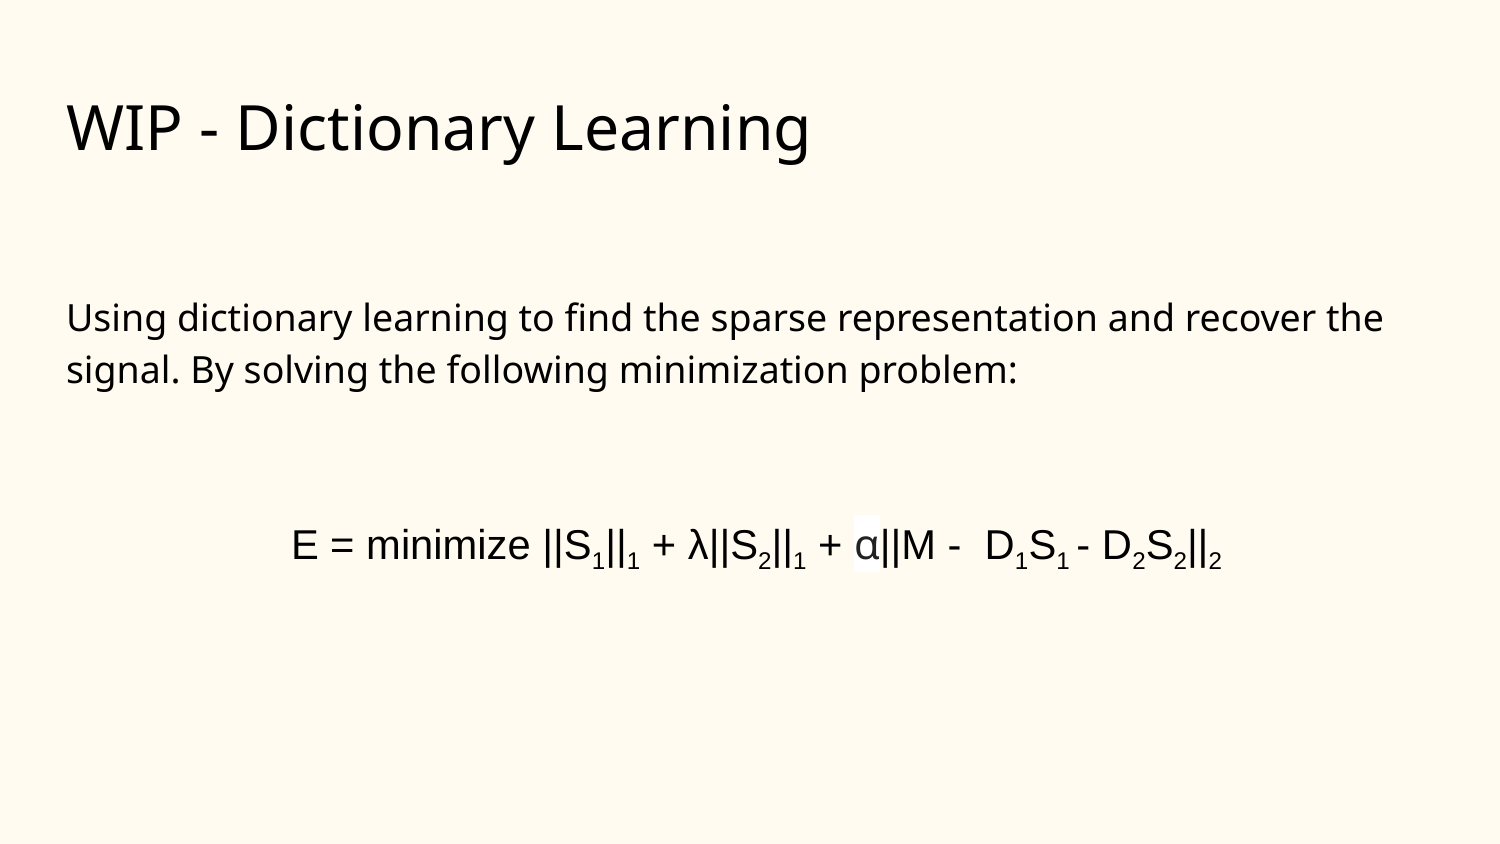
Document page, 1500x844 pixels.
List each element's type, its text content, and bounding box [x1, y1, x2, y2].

title WIP - Dictionary Learning [51, 72, 1449, 174]
list Using dictionary learning to find the sparse representation and recover the signal. By solving the following minimization problem: E = minimize ||S1||1 + λ||S2||1 + α||M - D1S1 - D2S2||2 [51, 272, 1449, 719]
